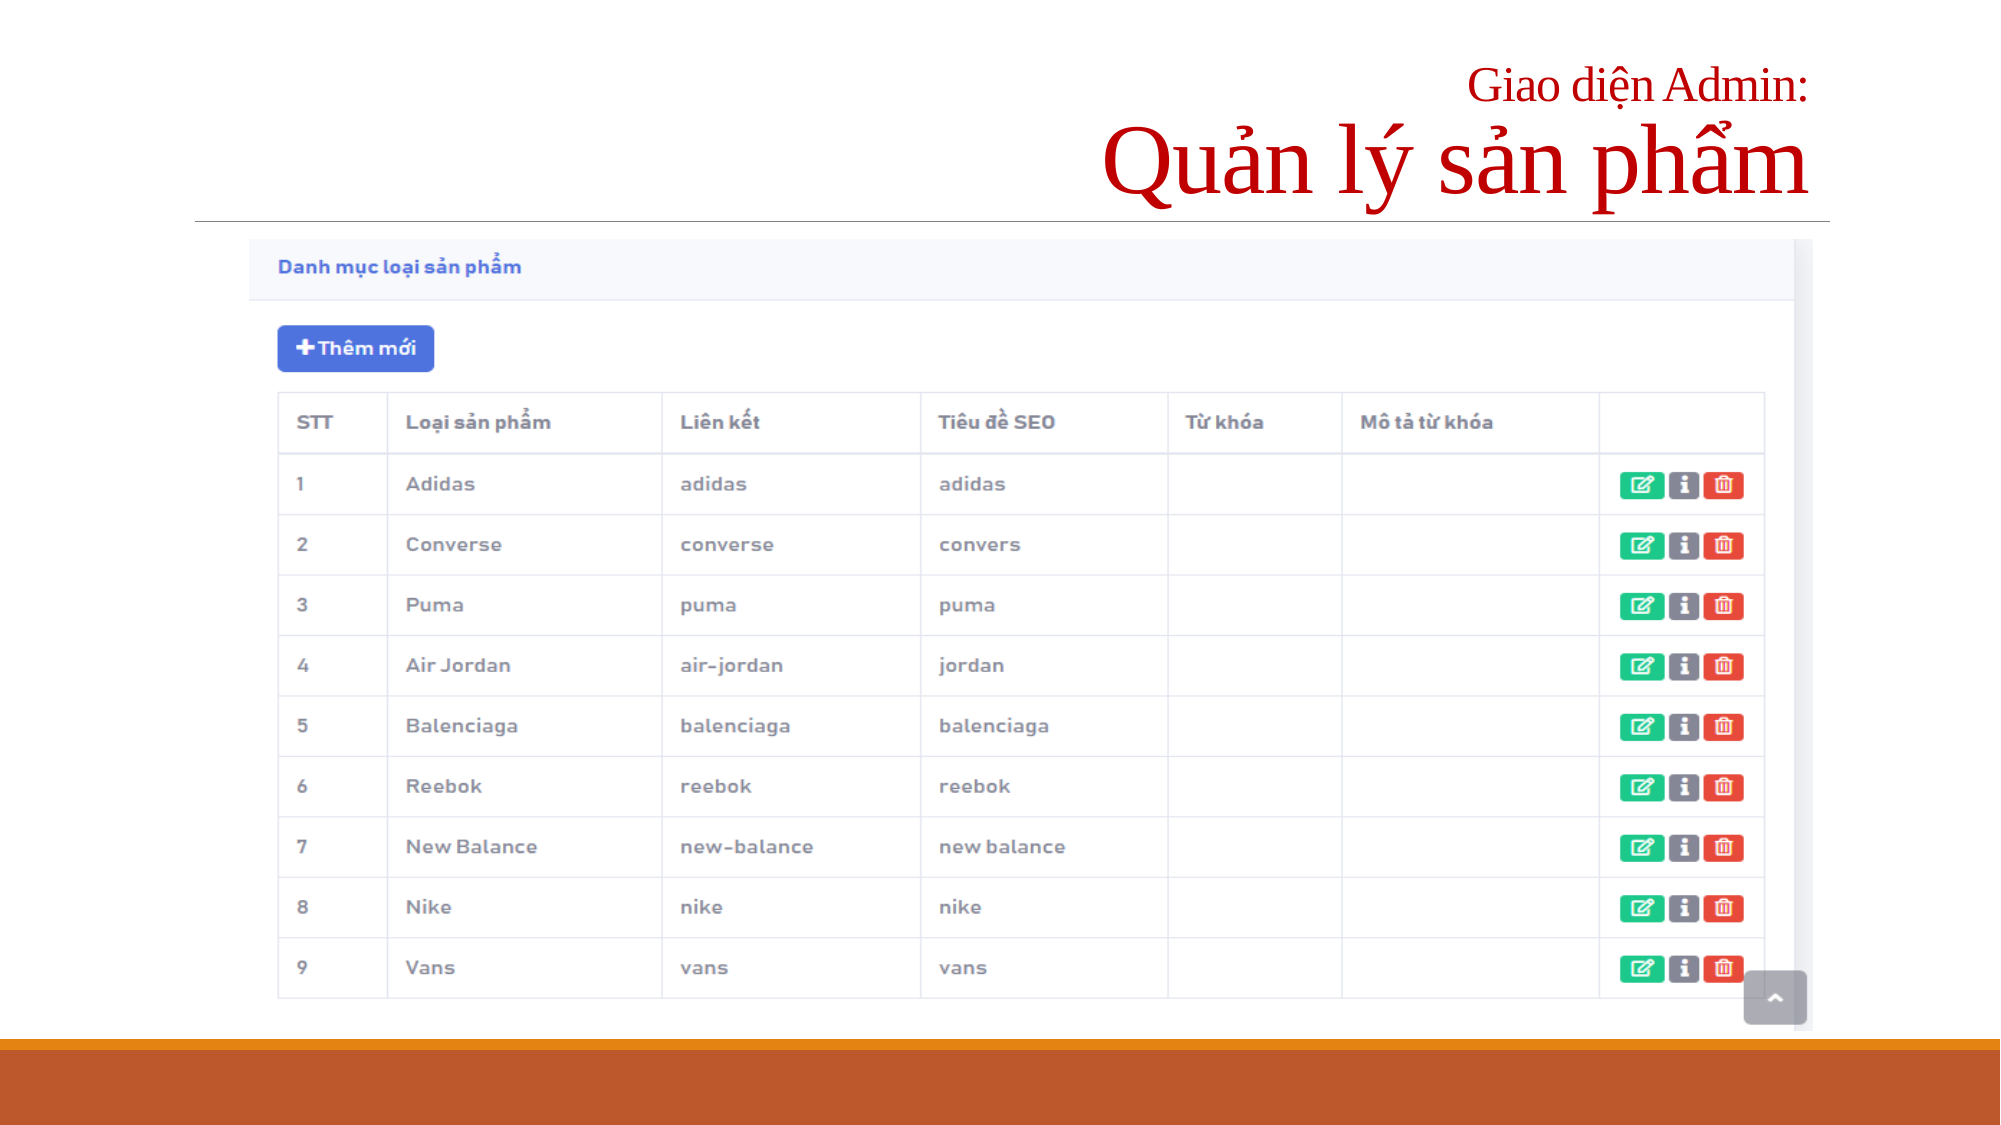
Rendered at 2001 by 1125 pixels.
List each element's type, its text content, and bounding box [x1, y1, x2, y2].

picture [248, 239, 1813, 1031]
title Giao diện Admin: Quản lý sản phẩm [175, 0, 1826, 222]
